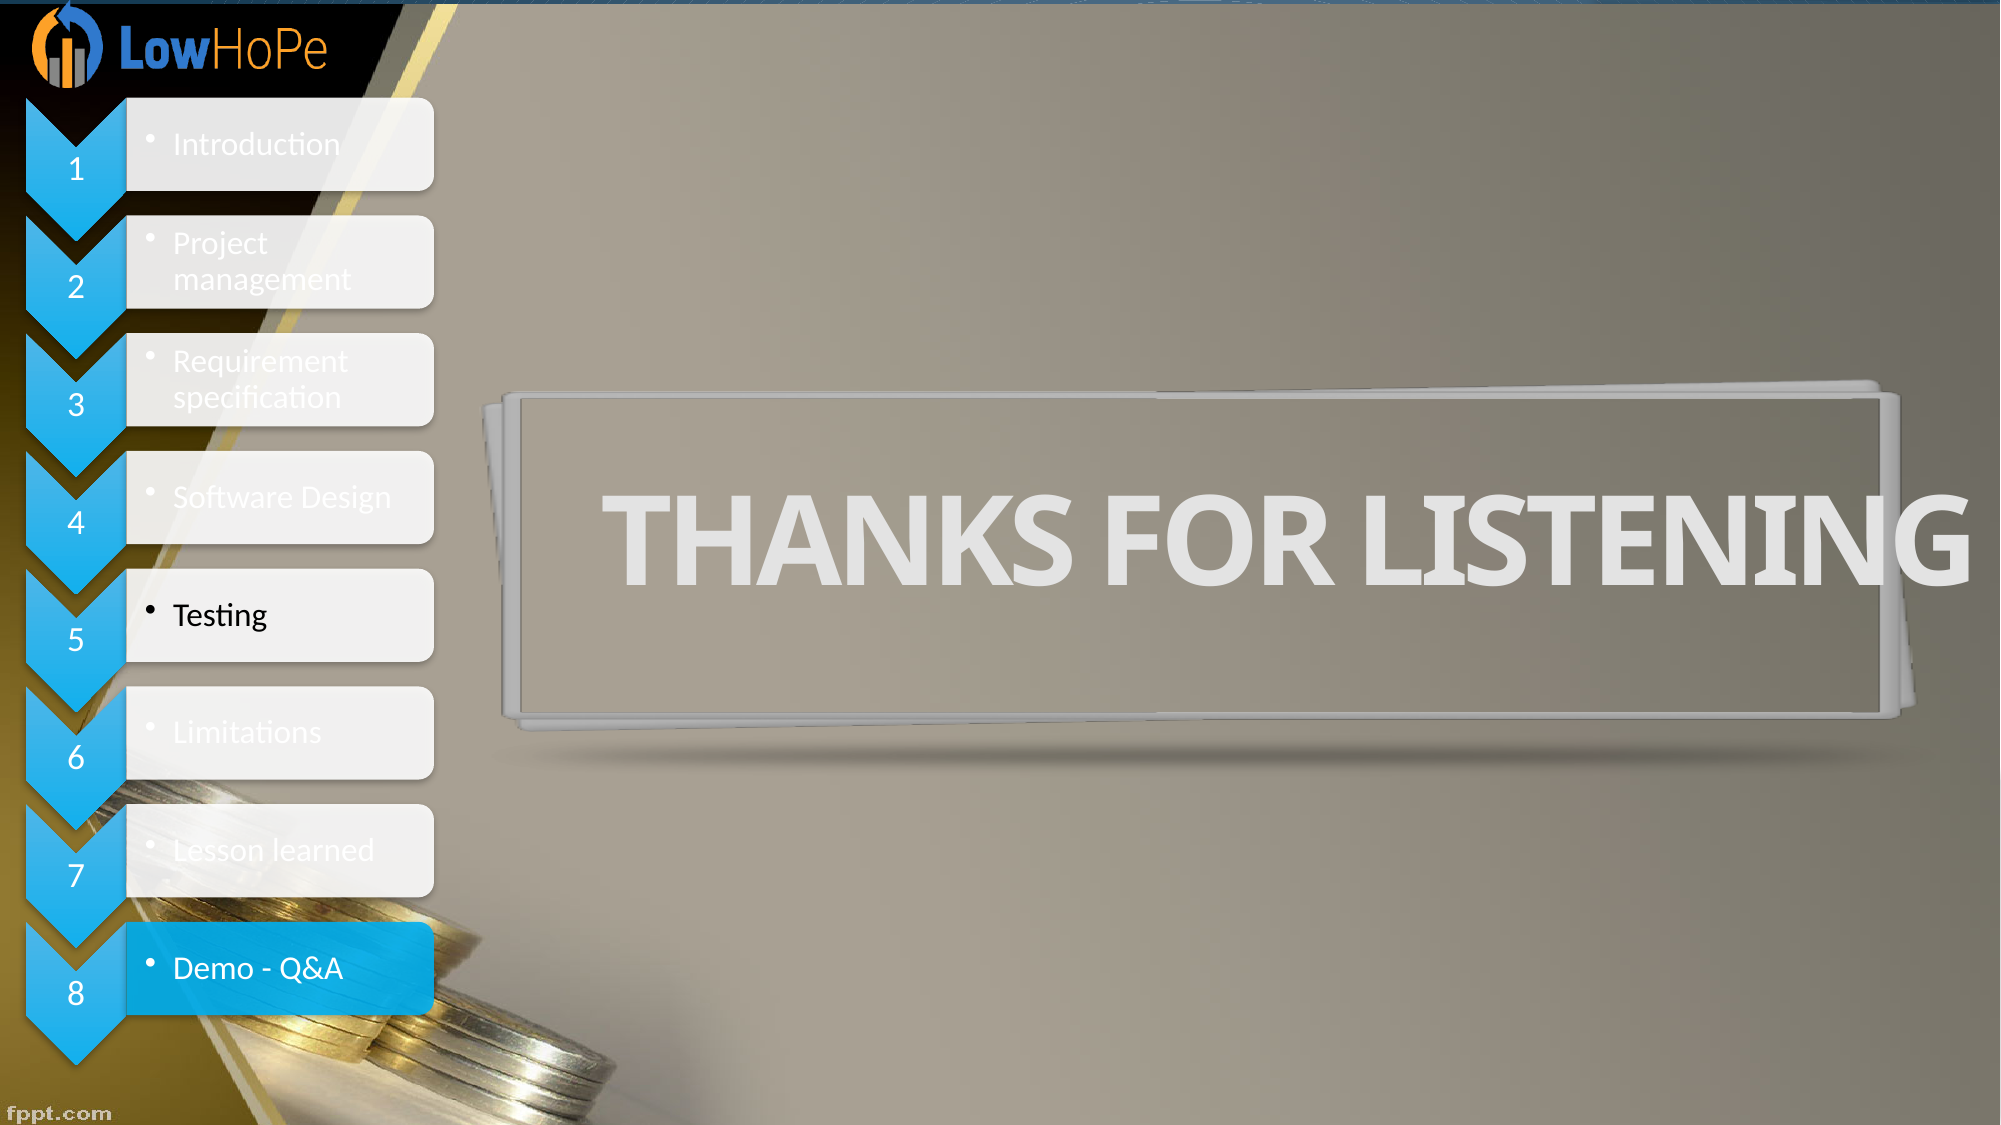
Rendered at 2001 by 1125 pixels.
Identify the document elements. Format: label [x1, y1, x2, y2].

text_box [25, 97, 434, 1066]
picture [0, 0, 2000, 1125]
